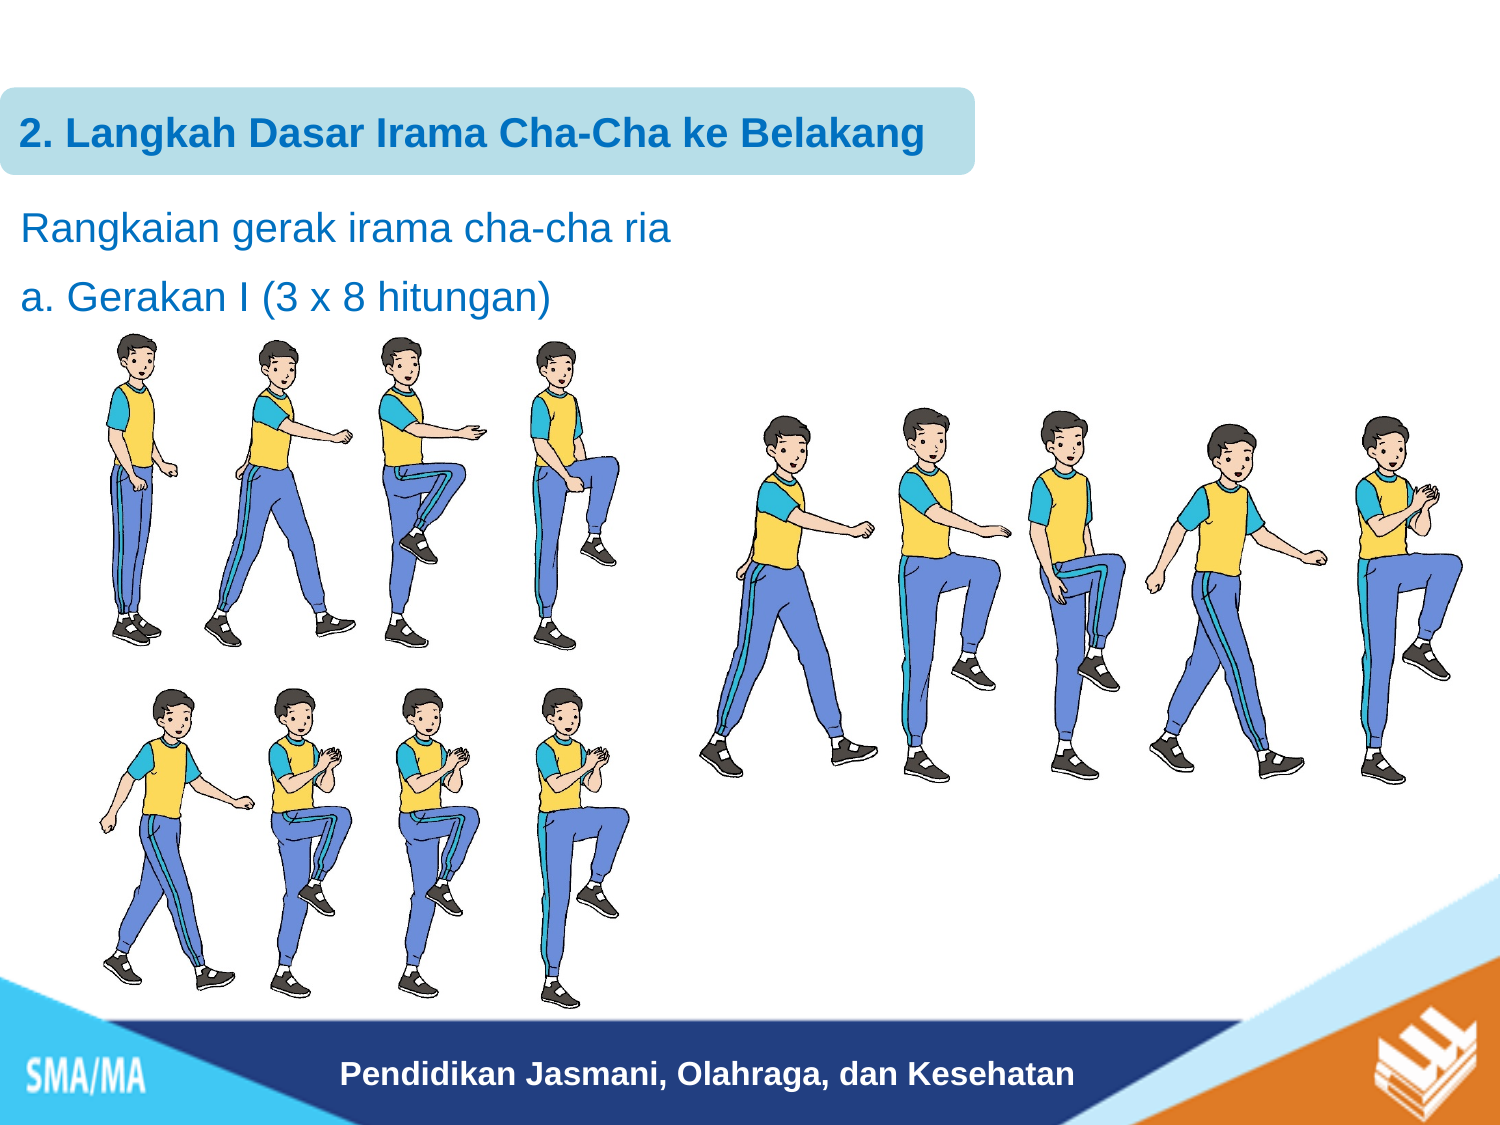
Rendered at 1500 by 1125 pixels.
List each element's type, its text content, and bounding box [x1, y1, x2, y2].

text_box Rangkaian gerak irama cha-cha ria [4, 188, 795, 263]
picture [699, 407, 1463, 786]
text_box 2. Langkah Dasar Irama Cha-Cha ke Belakang [0, 85, 978, 178]
text_box a. Gerakan I (3 x 8 hitungan) [4, 263, 795, 327]
picture [0, 333, 1500, 1125]
